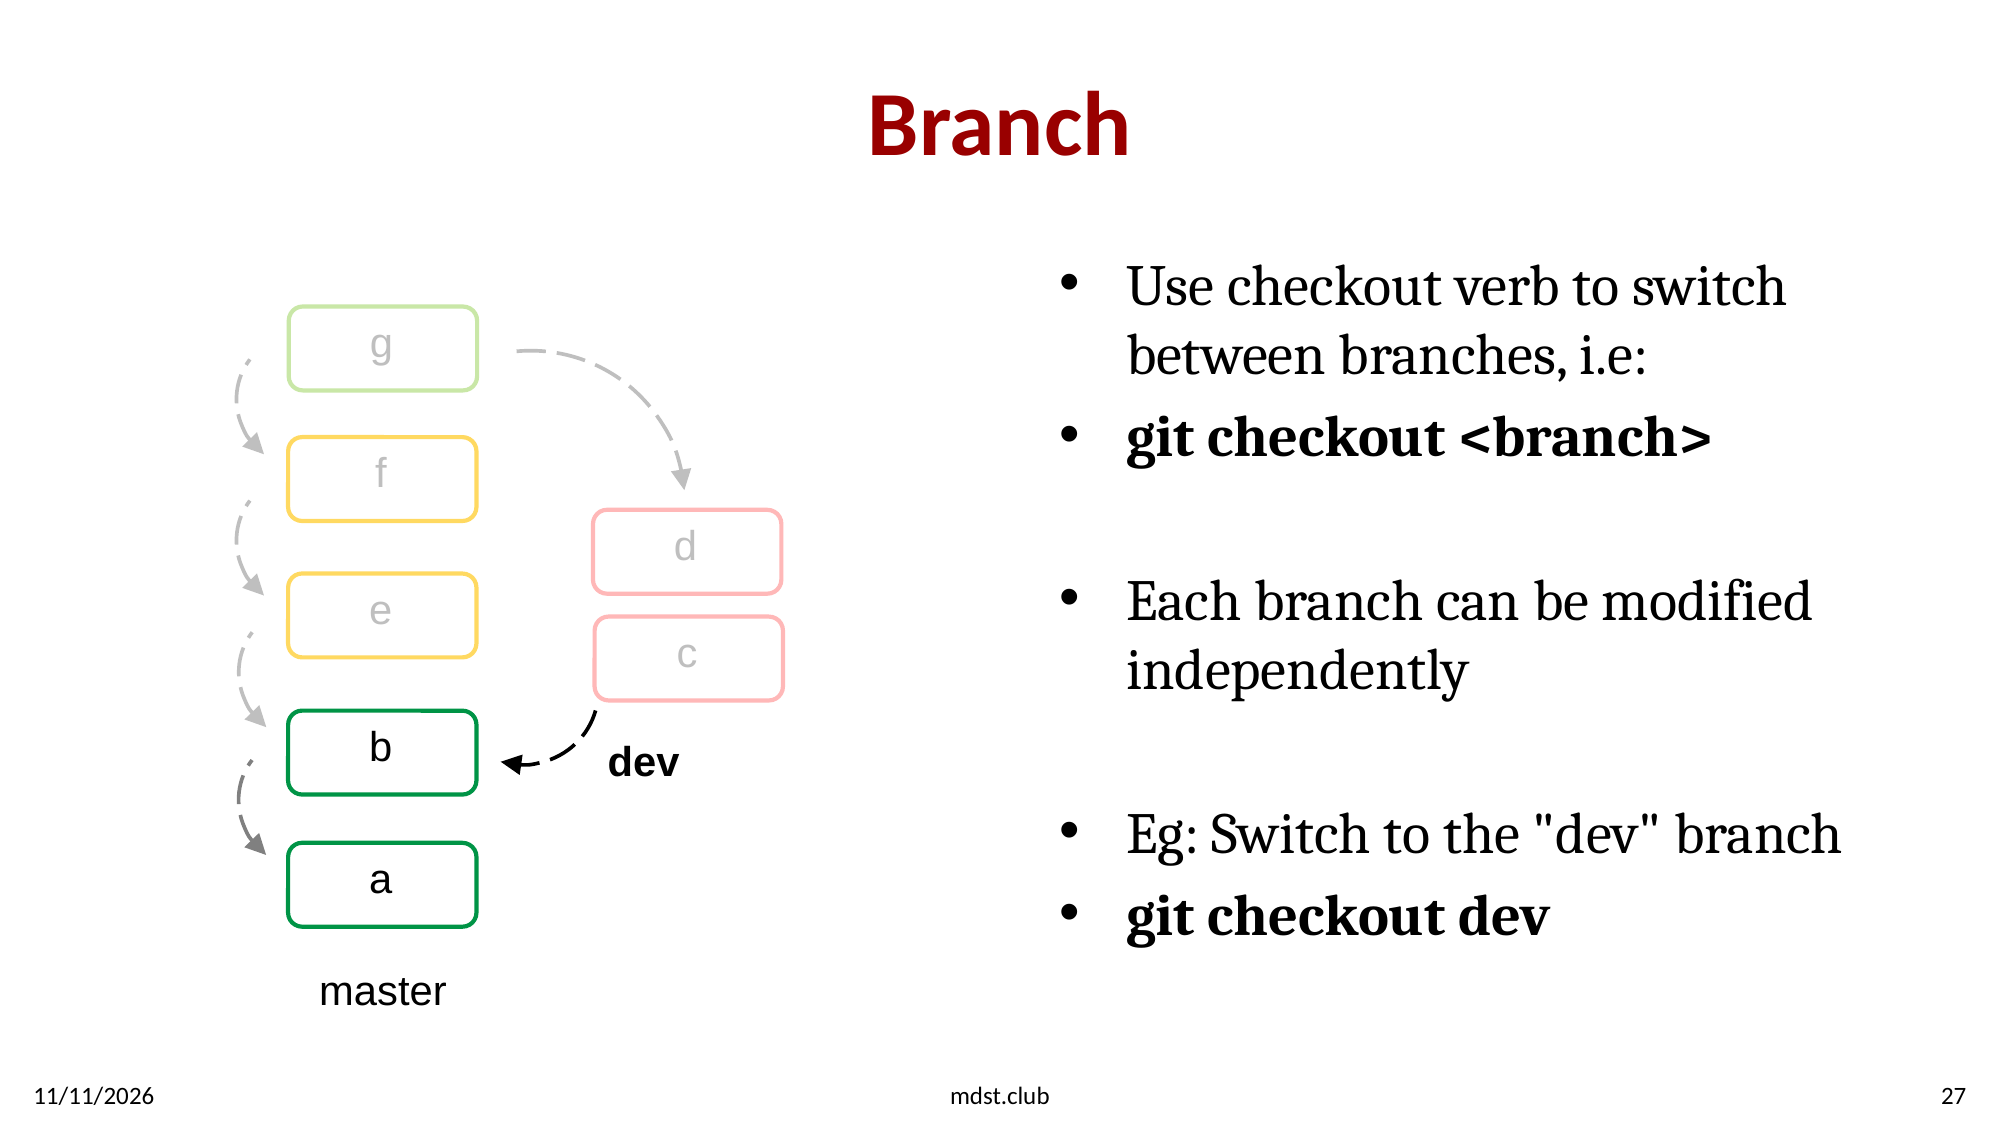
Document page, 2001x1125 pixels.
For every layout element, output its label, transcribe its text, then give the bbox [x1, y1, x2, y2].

text_box [237, 759, 307, 855]
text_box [271, 842, 491, 927]
text_box [235, 500, 305, 596]
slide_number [33, 1065, 500, 1125]
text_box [271, 710, 491, 795]
list Use checkout verb to switch between branches, i.e: git checkout <branch> Each branch can be modified independently Eg: Switch to the "dev" branch git checkout dev [1036, 239, 1964, 1007]
text_box [516, 349, 692, 505]
text_box master [211, 956, 555, 1022]
title Branch [99, 24, 1900, 213]
slide_number 27 [1500, 1065, 1967, 1125]
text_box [575, 509, 796, 594]
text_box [271, 306, 491, 391]
footer mdst.club [683, 1065, 1317, 1125]
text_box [271, 436, 491, 522]
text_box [577, 616, 797, 701]
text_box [271, 573, 491, 658]
text_box [237, 631, 307, 728]
text_box [500, 689, 597, 775]
text_box [235, 358, 305, 455]
text_box dev [542, 726, 746, 792]
